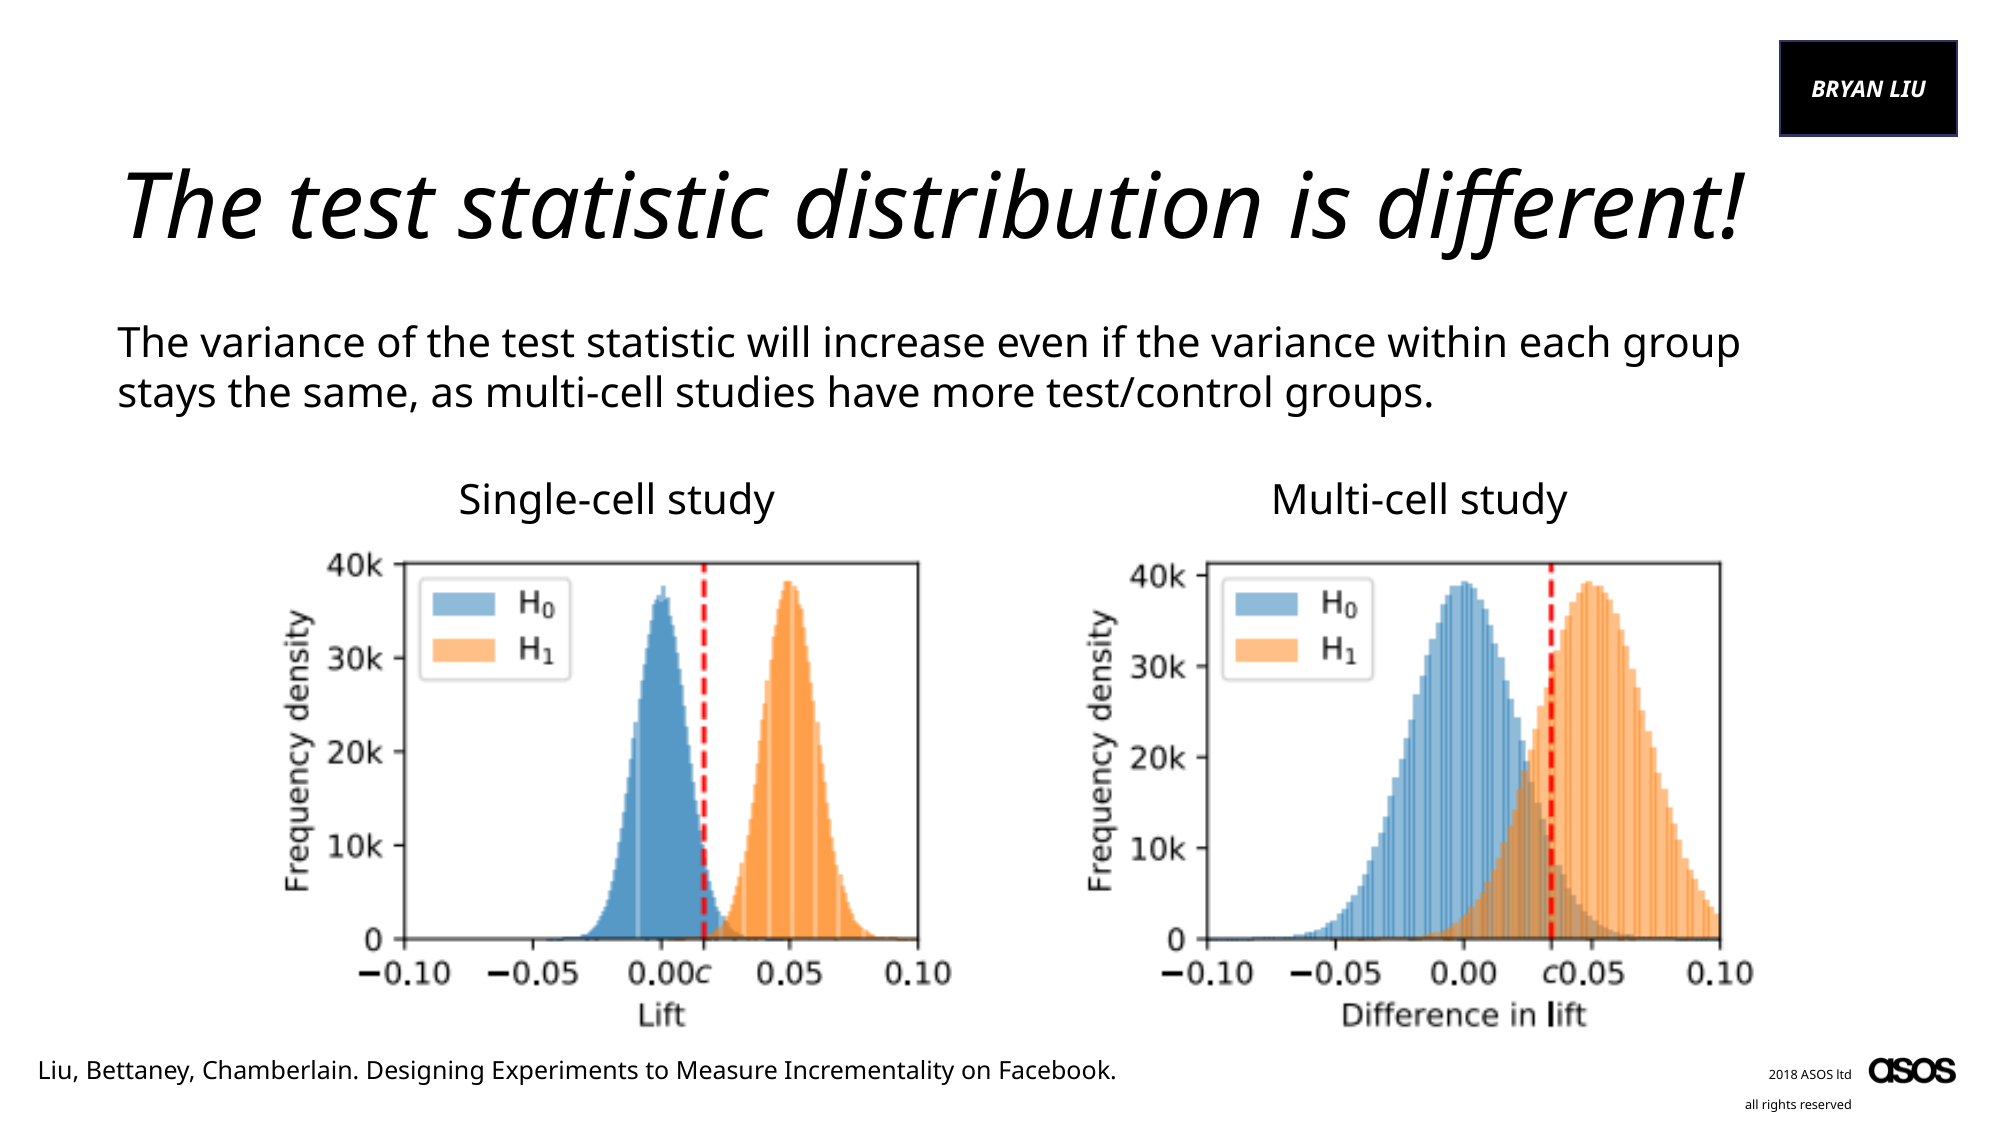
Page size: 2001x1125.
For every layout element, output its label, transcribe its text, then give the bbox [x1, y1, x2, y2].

list The variance of the test statistic will increase even if the variance within each group stays the same, as multi-cell studies have more test/control groups. [102, 308, 1808, 445]
picture [1868, 1057, 1957, 1085]
title The test statistic distribution is different! [104, 151, 1900, 351]
text_box Single-cell study [443, 465, 790, 531]
text_box Multi-cell study [1256, 465, 1583, 531]
picture [263, 531, 970, 1052]
picture [1066, 531, 1773, 1052]
